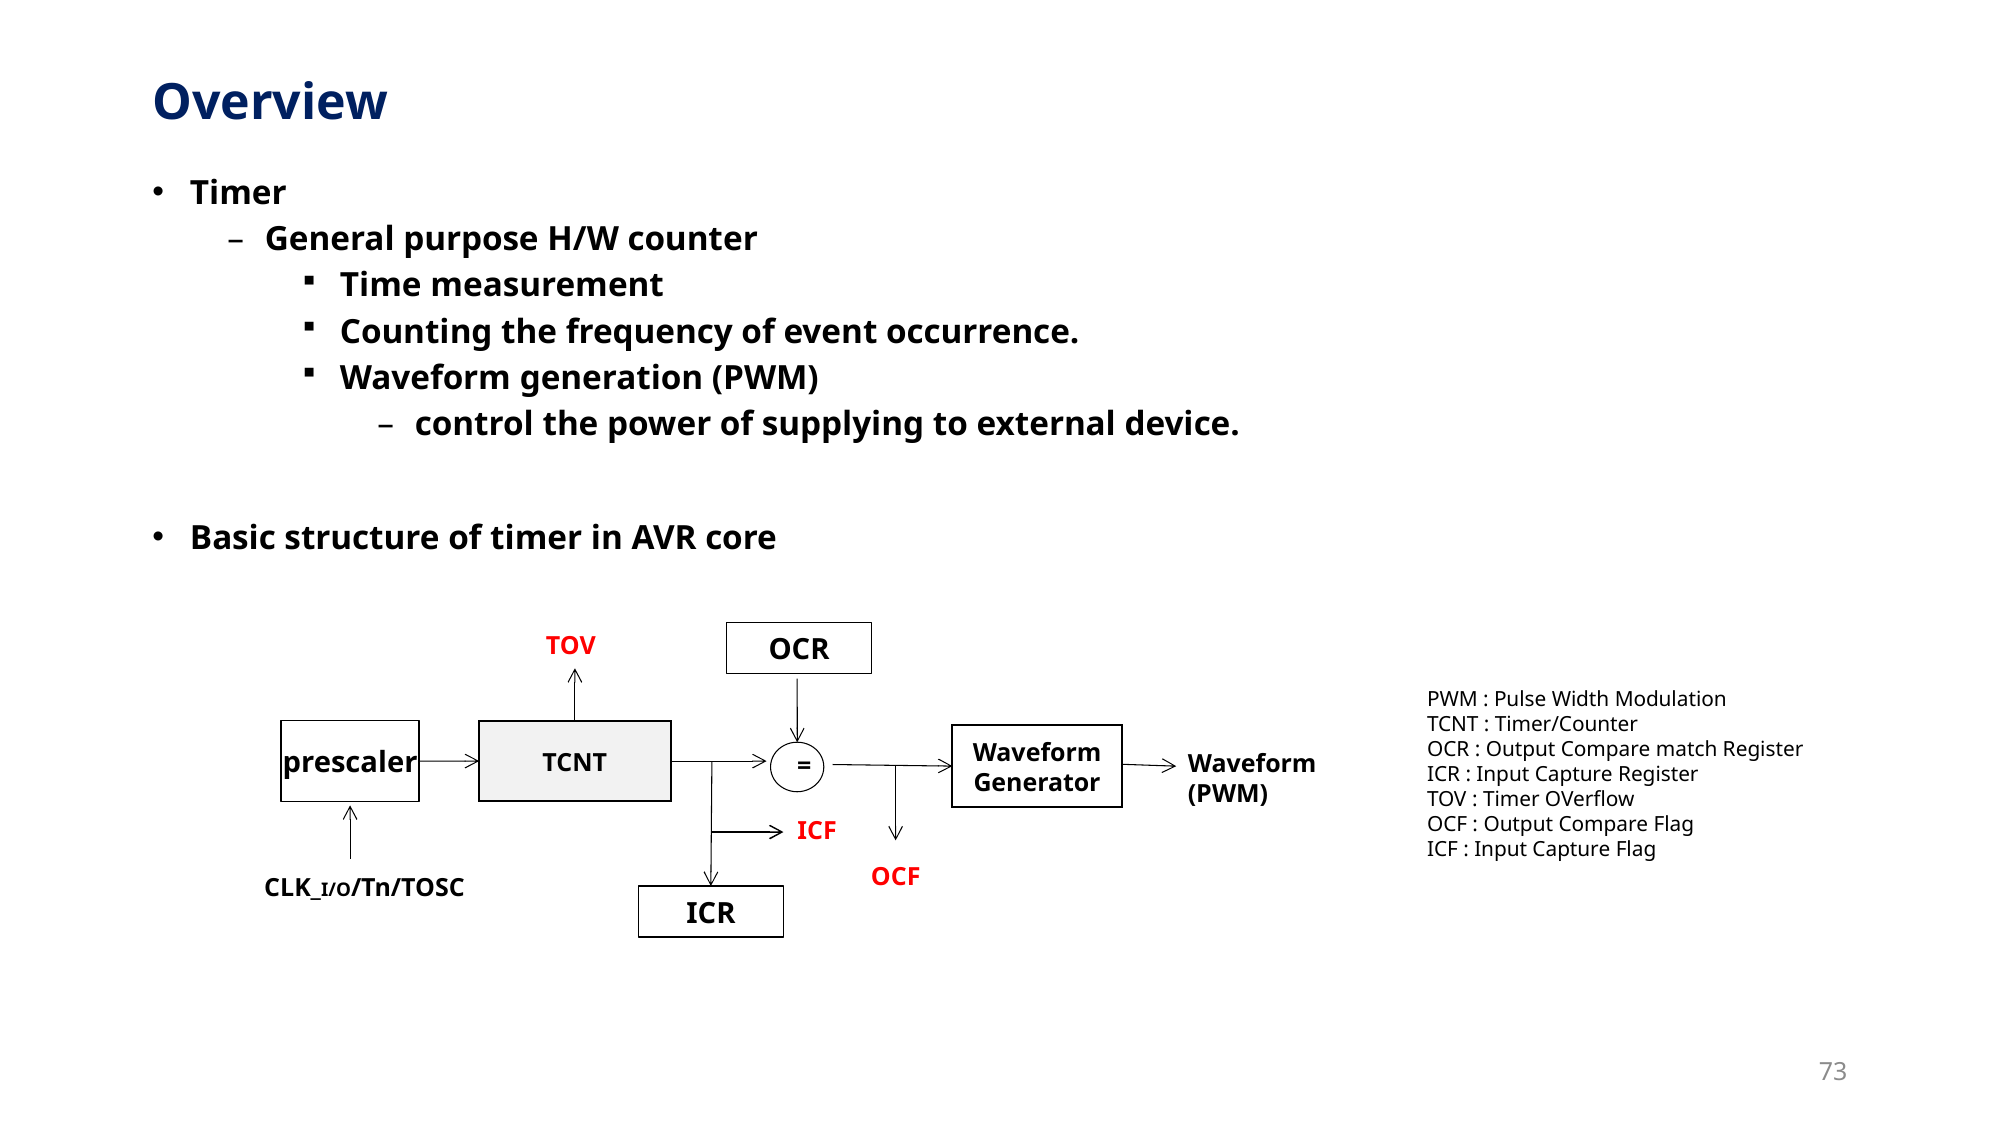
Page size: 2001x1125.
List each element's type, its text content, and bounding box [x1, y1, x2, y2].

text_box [250, 621, 1342, 937]
slide_number 73 [1412, 1042, 1863, 1103]
text_box PWM : Pulse Width Modulation TCNT : Timer/Counter OCR : Output Compare match Register ICR : Input Capture Register TOV : Timer OVerflow OCF : Output Compare Flag ICF : Input Capture Flag [1412, 678, 1818, 869]
title Overview [137, 67, 1863, 139]
list Timer General purpose H/W counter Time measurement Counting the frequency of event occurrence. Waveform generation (PWM) control the power of supplying to external device. Basic structure of timer in AVR core [137, 167, 1863, 1014]
